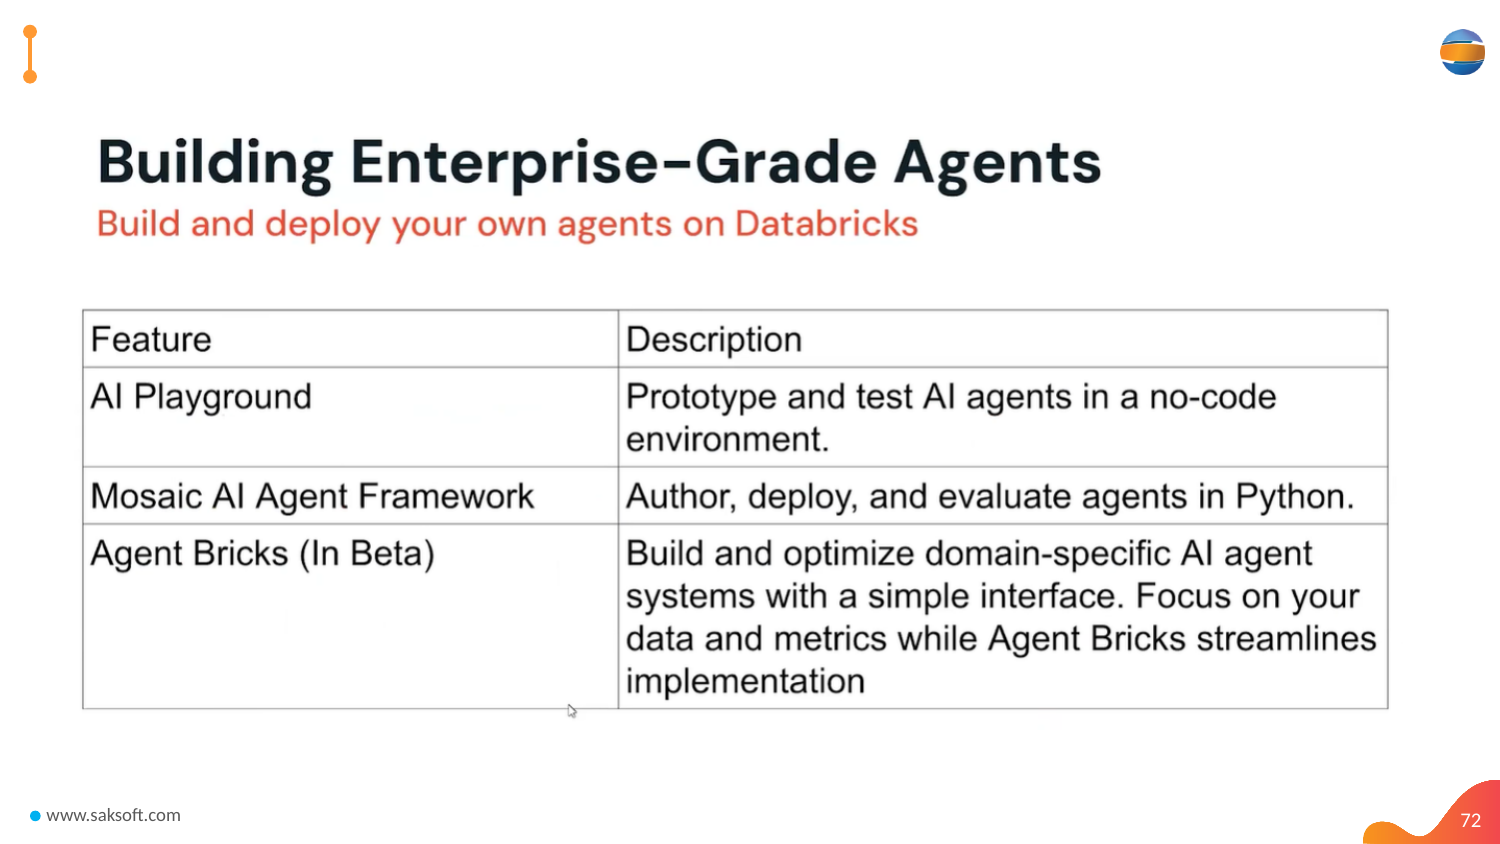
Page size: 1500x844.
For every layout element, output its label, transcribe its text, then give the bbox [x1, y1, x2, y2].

slide_number 72 [1442, 798, 1500, 844]
picture [1440, 29, 1485, 75]
picture [58, 113, 1442, 730]
